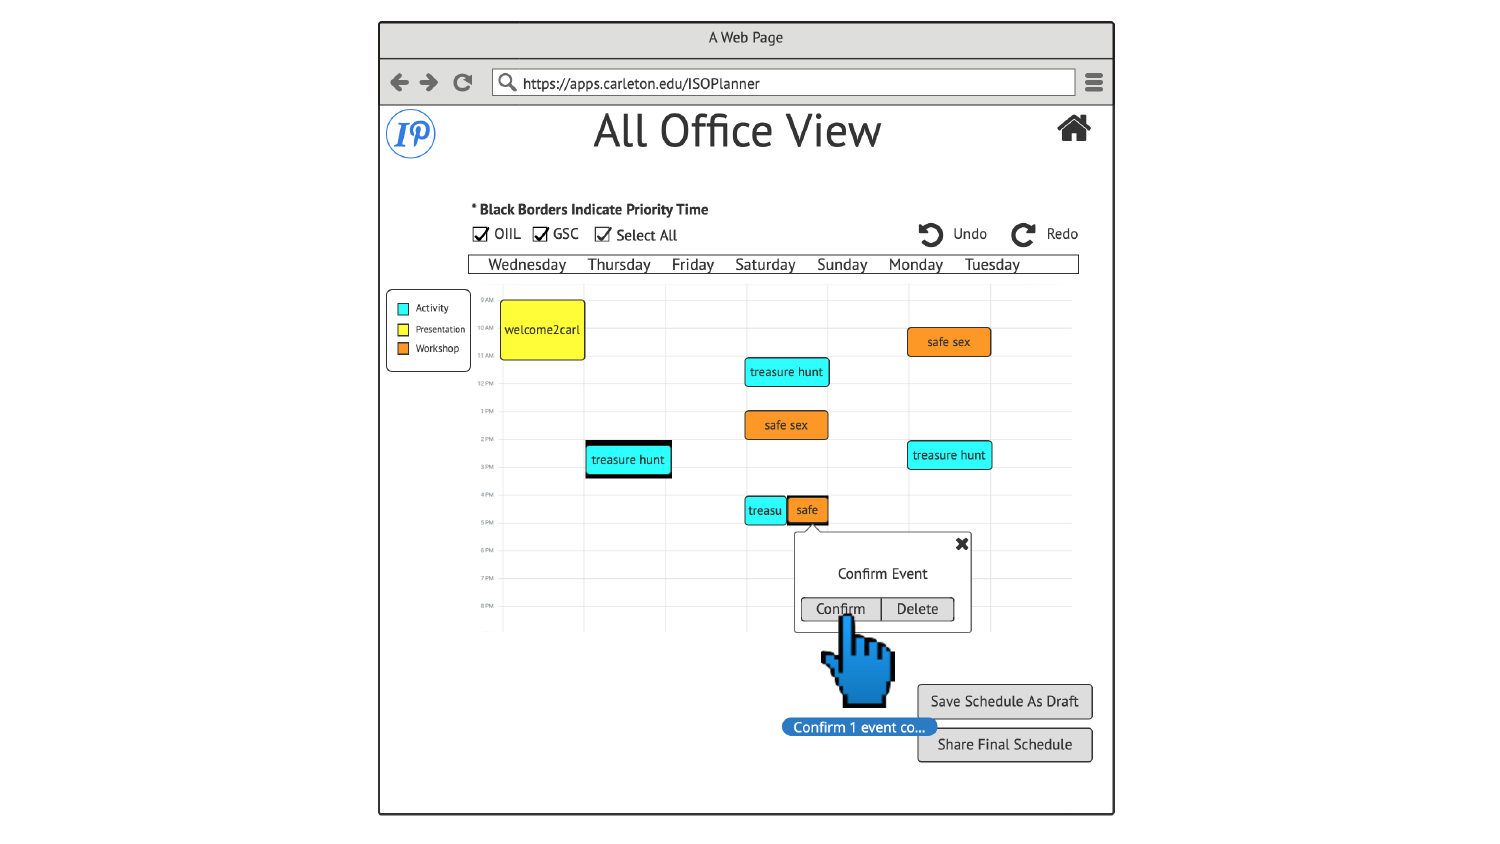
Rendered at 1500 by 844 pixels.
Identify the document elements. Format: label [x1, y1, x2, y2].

picture [354, 0, 1145, 844]
